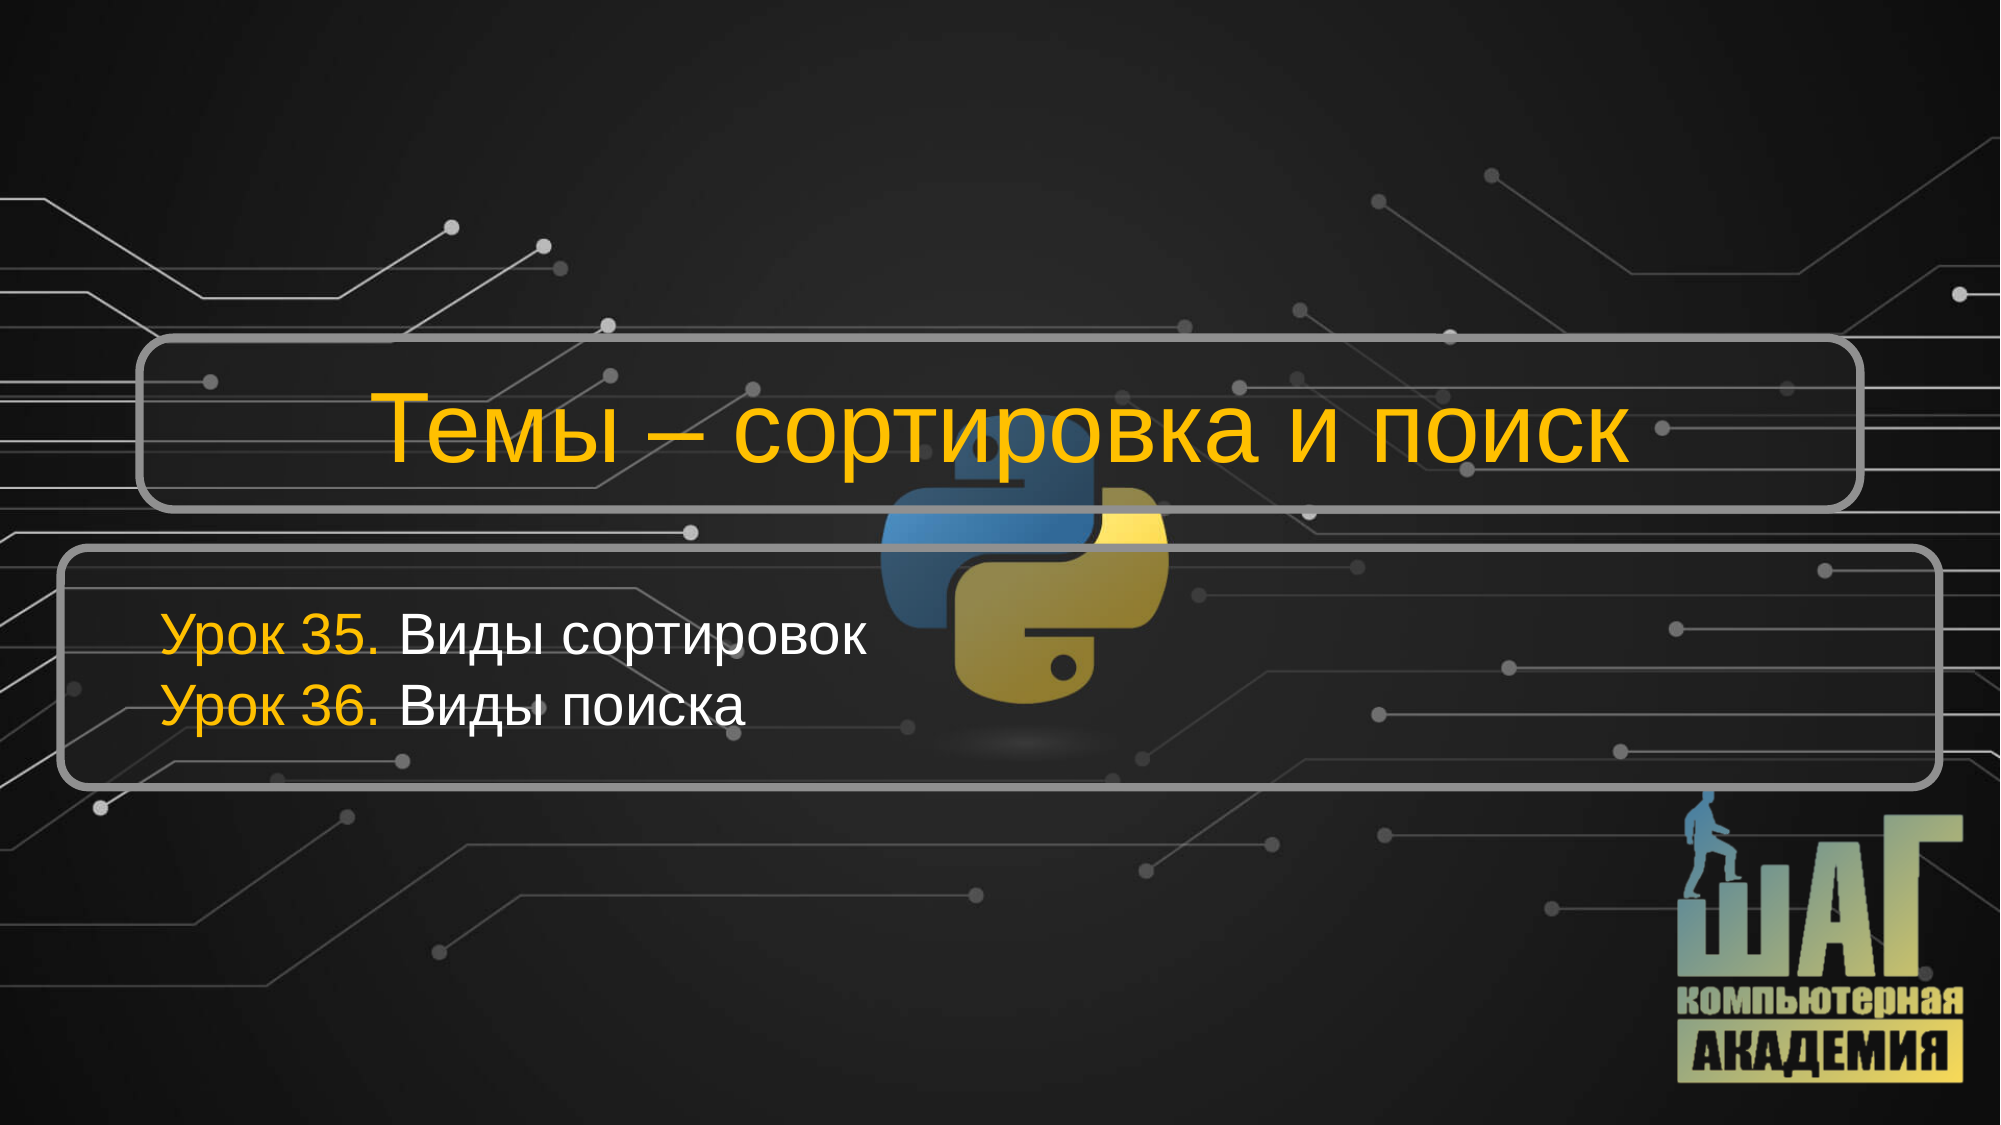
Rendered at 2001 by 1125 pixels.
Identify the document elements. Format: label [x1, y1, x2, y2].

picture [0, 0, 2000, 1125]
text_box [139, 337, 1861, 510]
text_box [60, 547, 1940, 788]
